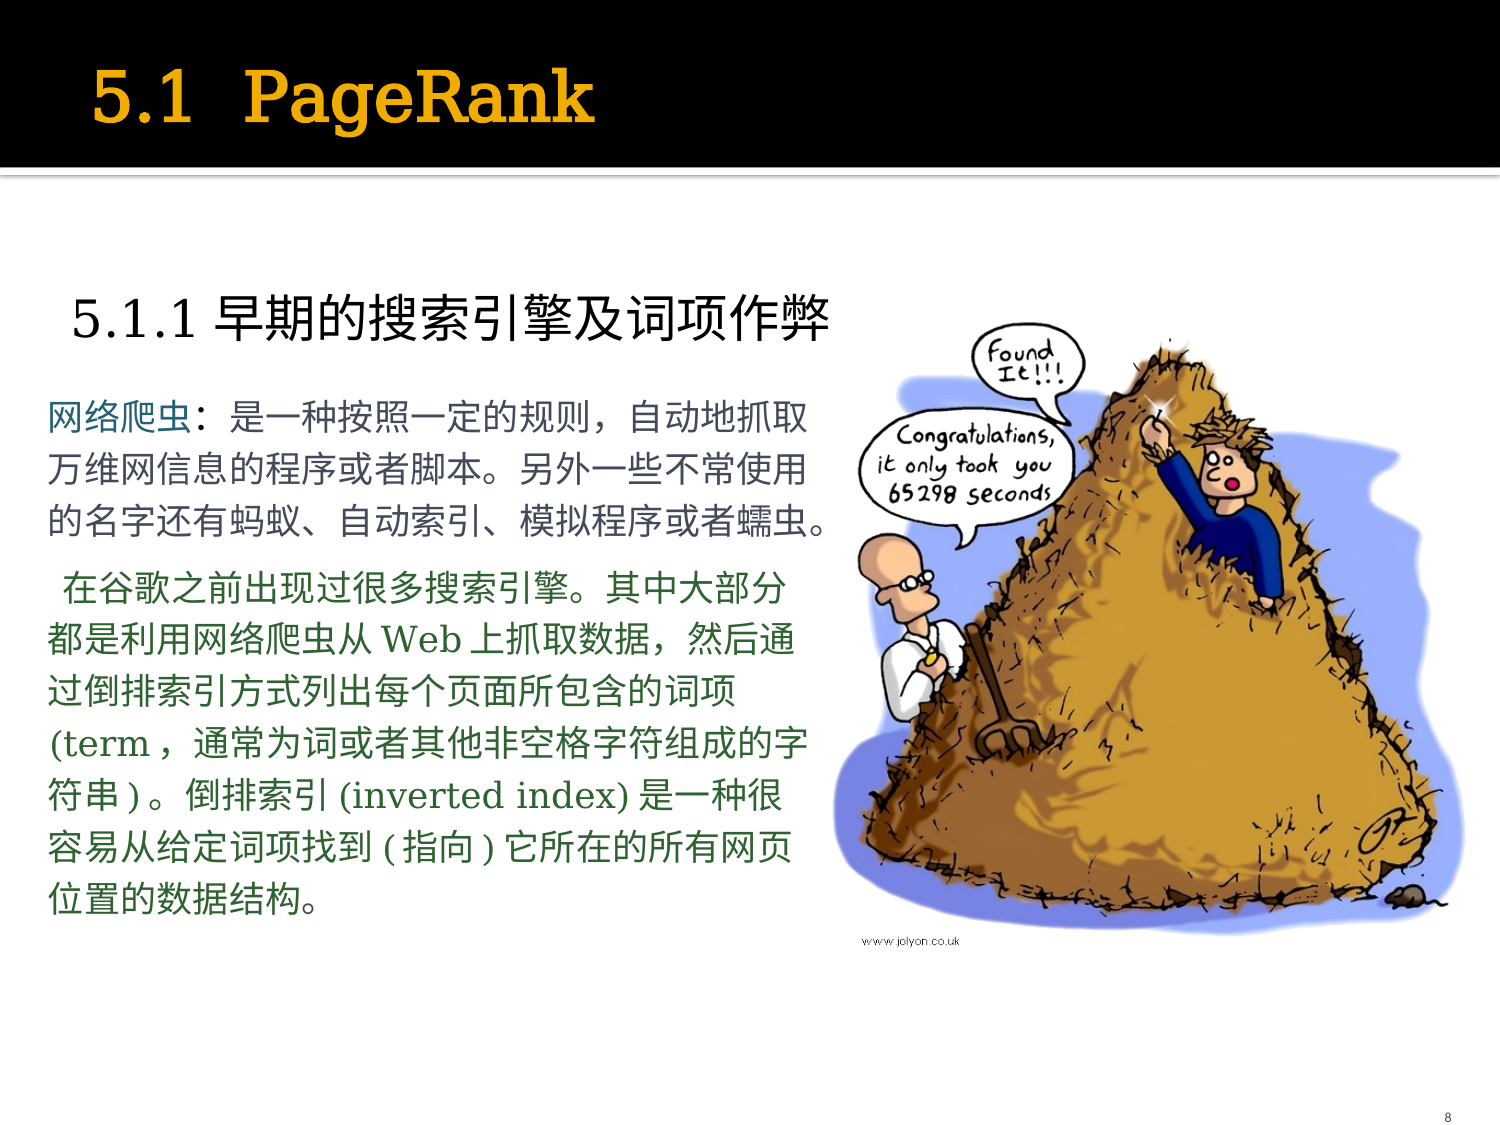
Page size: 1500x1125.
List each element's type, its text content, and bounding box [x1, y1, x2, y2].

title 5.1 PageRank [75, 12, 1425, 175]
picture [829, 296, 1471, 953]
list 5.1.1早期的搜索引擎及词项作弊 [46, 271, 1425, 374]
slide_number 8 [1345, 1080, 1467, 1125]
text_box 网络爬虫：是一种按照一定的规则，自动地抓取万维网信息的程序或者脚本。另外一些不常使用的名字还有蚂蚁、自动索引、模拟程序或者蠕虫。 在谷歌之前出现过很多搜索引擎。其中大部分都是利用网络爬虫从Web上抓取数据，然后通过倒排索引方式列出每个页面所包含的词项(term，通常为词或者其他非空格字符组成的字符串)。倒排索引(inverted index)是一种很容易从给定词项找到(指向)它所在的所有网页位置的数据结构。 [28, 374, 823, 951]
